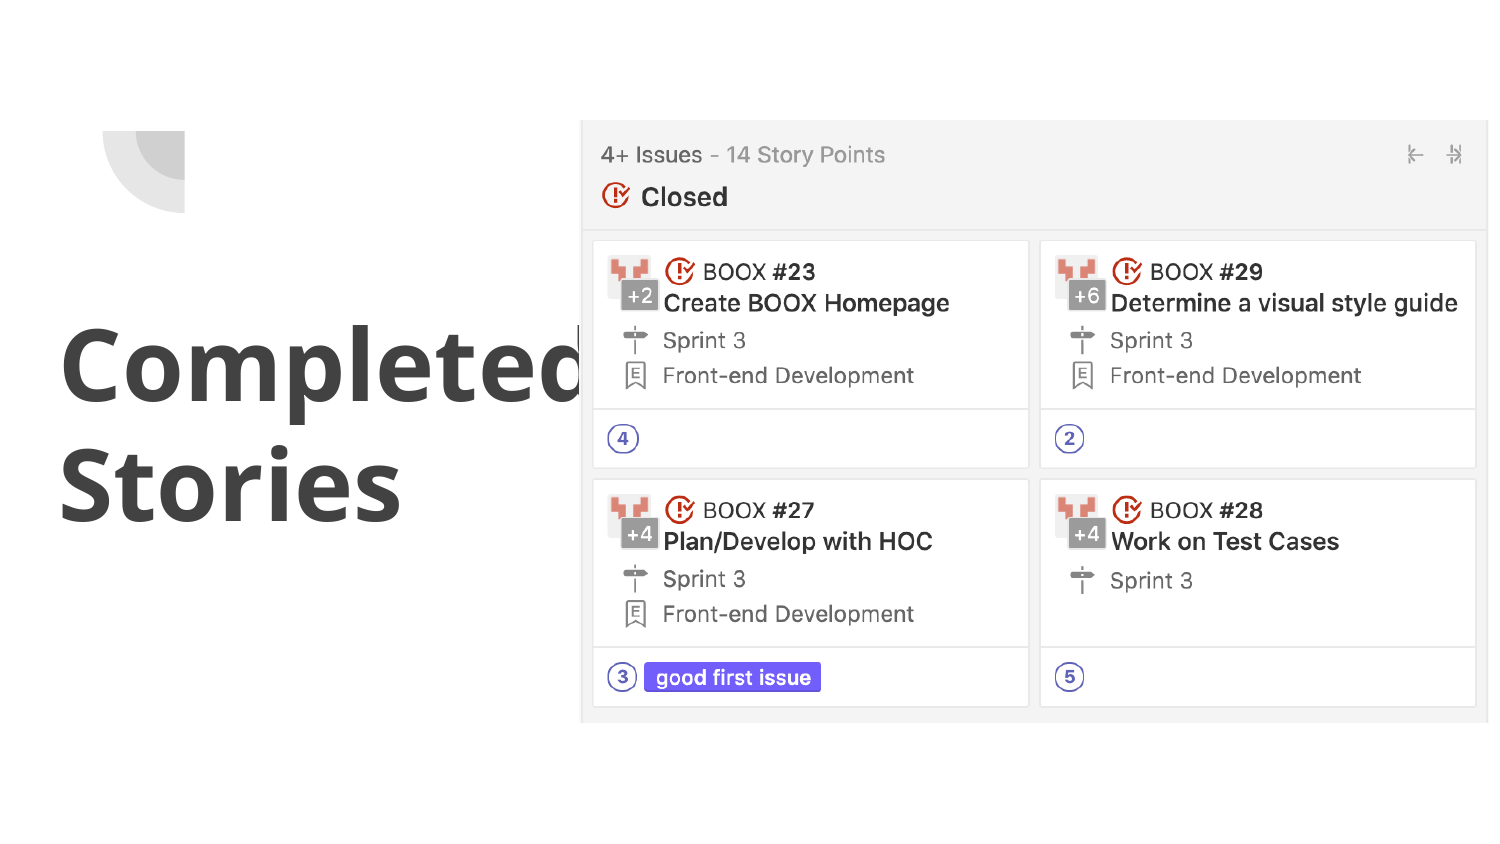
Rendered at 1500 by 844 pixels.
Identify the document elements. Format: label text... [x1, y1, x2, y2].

picture [579, 120, 1489, 724]
title Completed Stories [43, 313, 574, 531]
